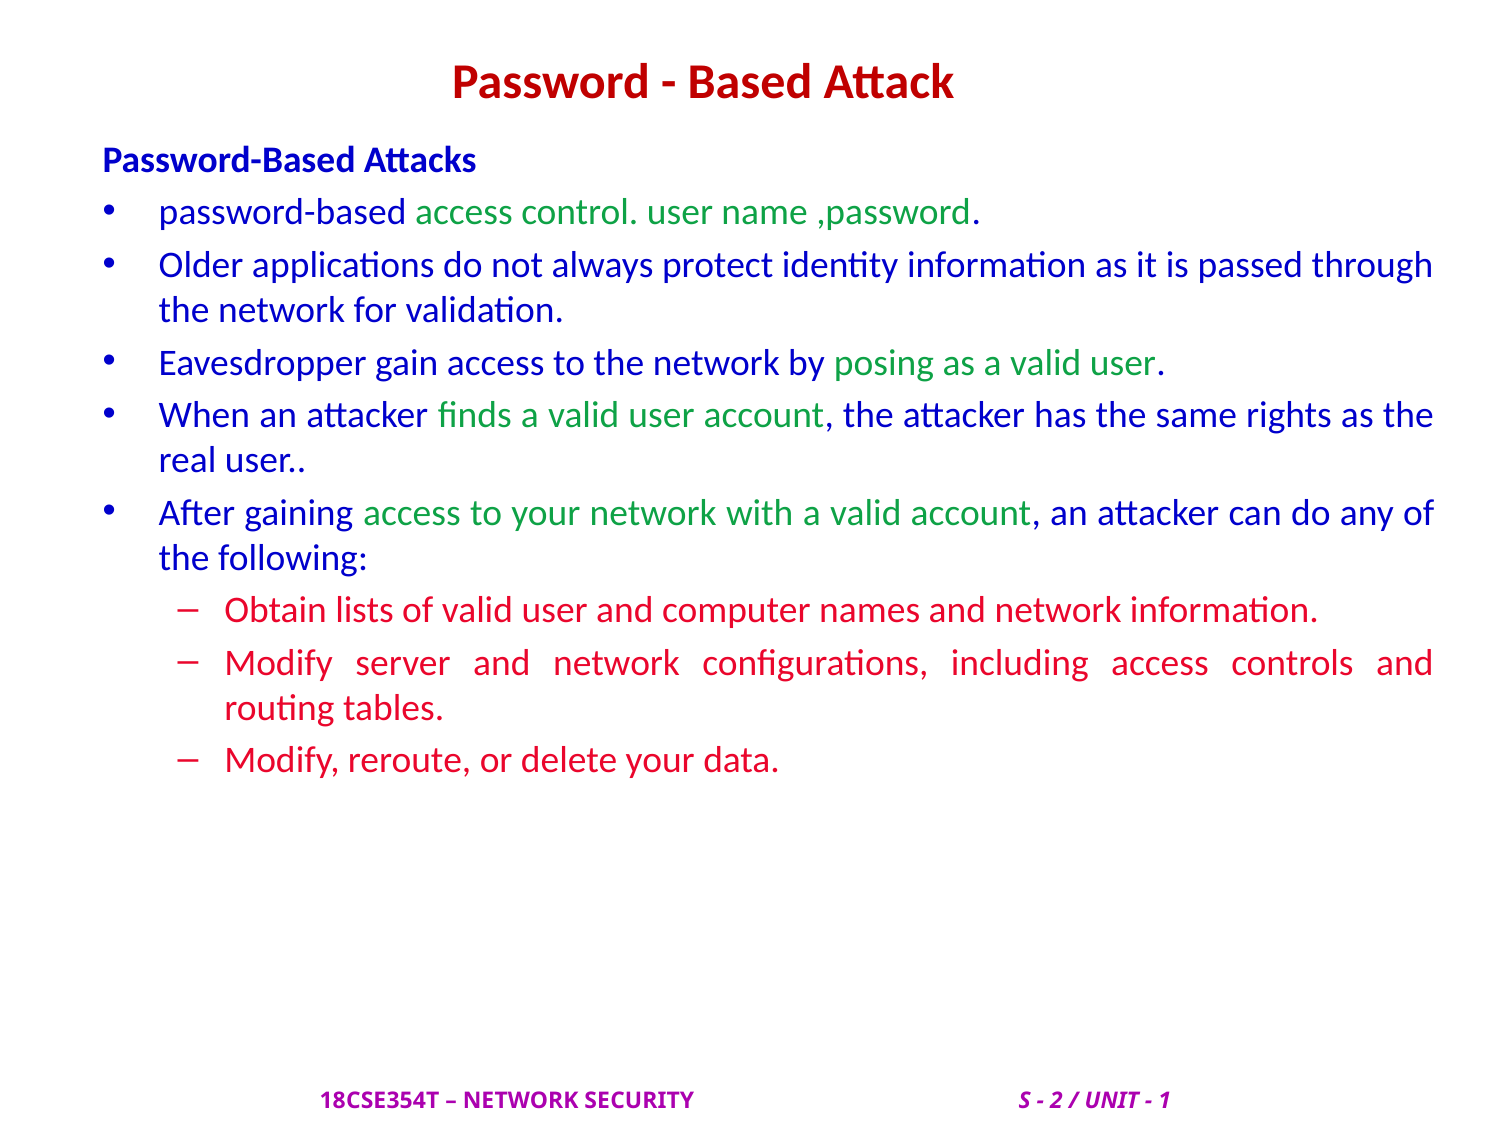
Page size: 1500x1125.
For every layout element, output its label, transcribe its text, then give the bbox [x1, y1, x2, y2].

text_box 18CSE354T – NETWORK SECURITY S - 2 / UNIT - 1 [112, 1074, 1500, 1125]
text_box Password - Based Attack [437, 41, 1100, 117]
list Password-Based Attacks password-based access control. user name ,password. Older applications do not always protect identity information as it is passed through the network for validation. Eavesdropper gain access to the network by posing as a valid user. When an attacker finds a valid user account, the attacker has the same rights as the real user.. After gaining access to your network with a valid account, an attacker can do any of the following: Obtain lists of valid user and computer names and network information. Modify server and network configurations, including access controls and routing tables. Modify, reroute, or delete your data. [87, 75, 1450, 1063]
